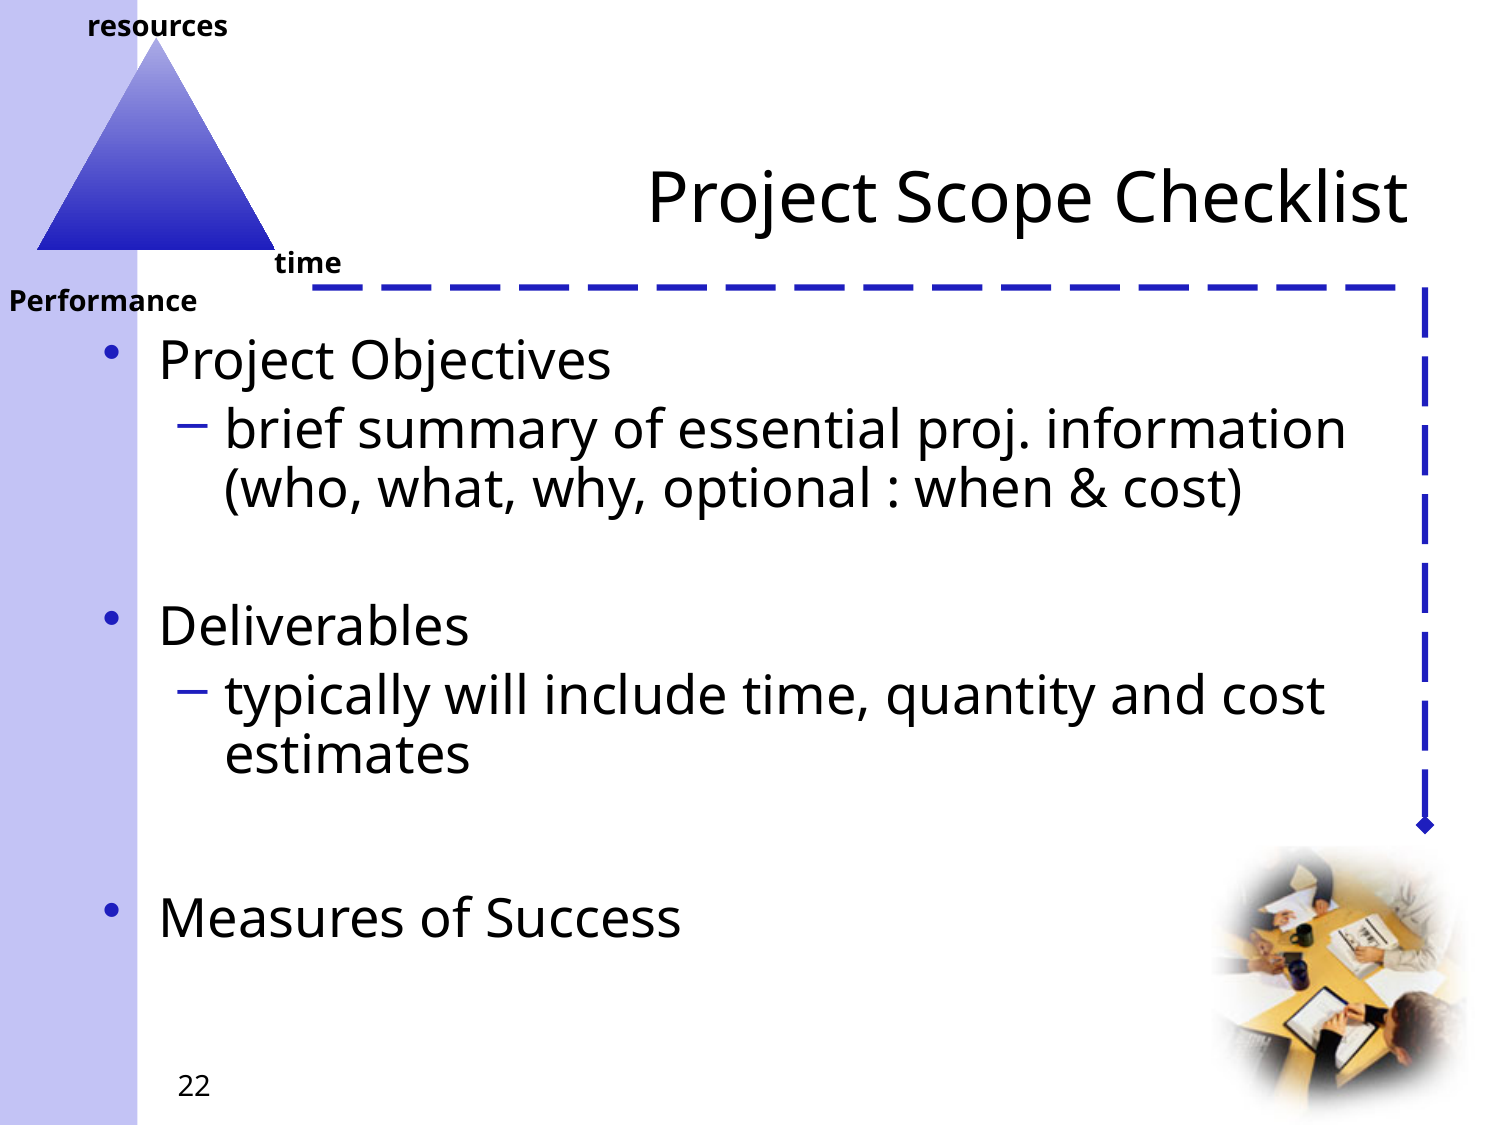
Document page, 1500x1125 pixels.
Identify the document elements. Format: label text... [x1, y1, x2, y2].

footer 22 [162, 1024, 1126, 1101]
list Project Objectives brief summary of essential proj. information (who, what, why, optional : when & cost) Deliverables typically will include time, quantity and cost estimates Measures of Success [87, 324, 1426, 1001]
picture [1187, 834, 1500, 1125]
title Project Scope Checklist [312, 99, 1426, 288]
